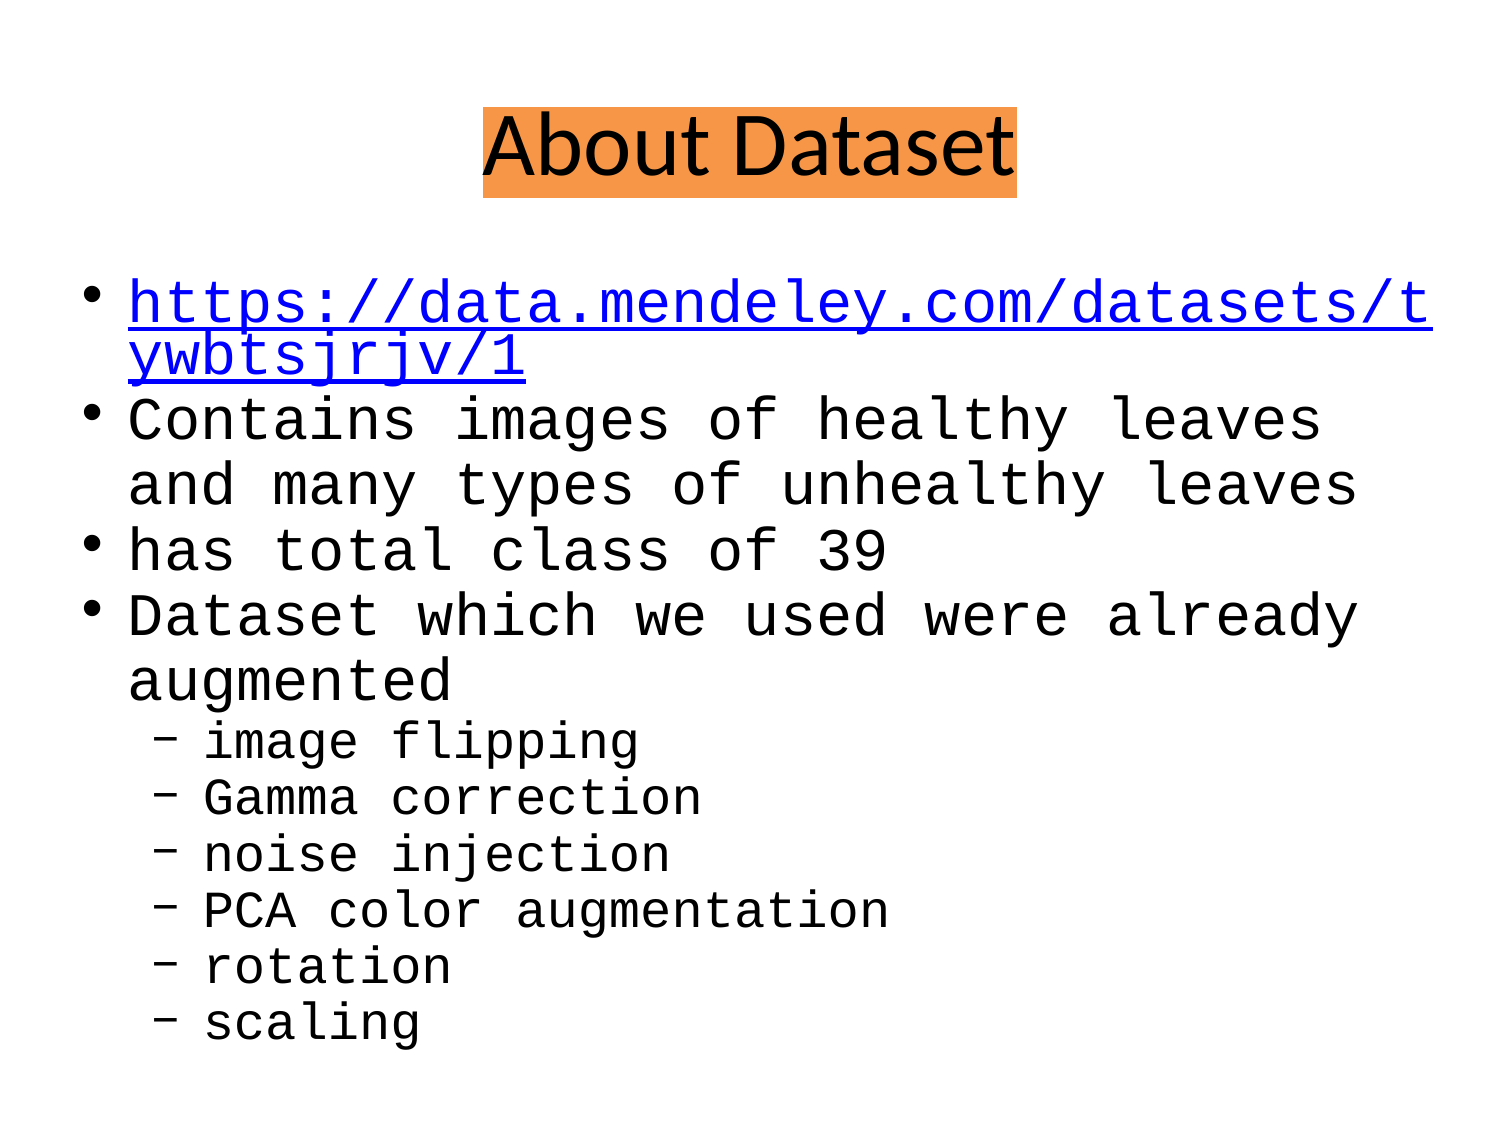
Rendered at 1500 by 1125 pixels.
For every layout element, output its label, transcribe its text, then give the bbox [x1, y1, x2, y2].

list https://data.mendeley.com/datasets/tywbtsjrjv/1 Contains images of healthy leaves and many types of unhealthy leaves has total class of 39 Dataset which we used were already augmented image flipping Gamma correction noise injection PCA color augmentation rotation scaling [37, 262, 1456, 1092]
title About Dataset [75, 45, 1425, 233]
